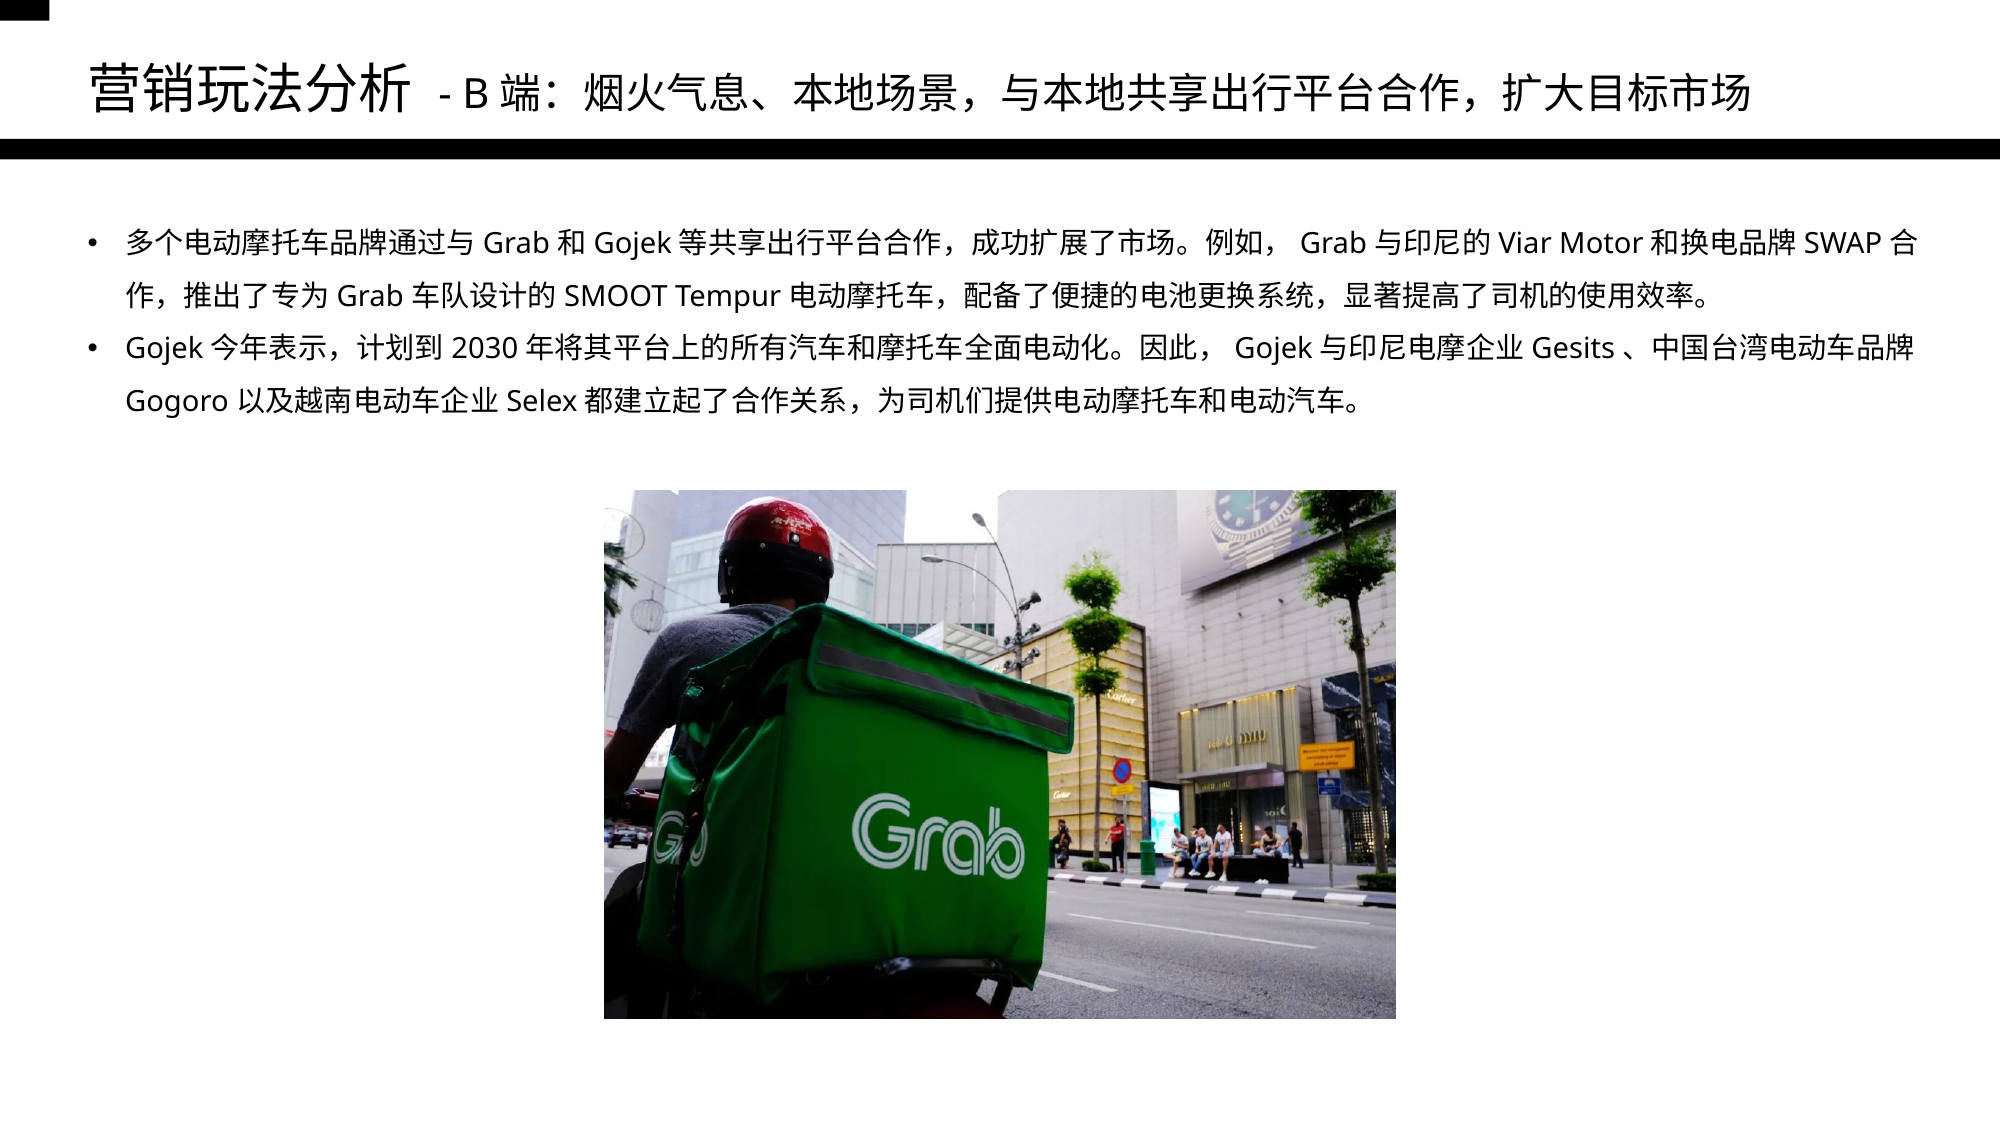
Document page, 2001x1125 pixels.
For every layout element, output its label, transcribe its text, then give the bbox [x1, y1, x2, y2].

list 多个电动摩托车品牌通过与Grab和Gojek等共享出行平台合作，成功扩展了市场。例如，Grab与印尼的Viar Motor和换电品牌SWAP合作，推出了专为Grab车队设计的SMOOT Tempur电动摩托车，配备了便捷的电池更换系统，显著提高了司机的使用效率。 Gojek今年表示，计划到2030年将其平台上的所有汽车和摩托车全面电动化。因此，Gojek与印尼电摩企业Gesits、中国台湾电动车品牌Gogoro以及越南电动车企业Selex都建立起了合作关系，为司机们提供电动摩托车和电动汽车。 [72, 199, 1955, 1049]
picture [604, 490, 1396, 1019]
title 营销玩法分析 - B端：烟火气息、本地场景，与本地共享出行平台合作，扩大目标市场 [72, 45, 1955, 138]
